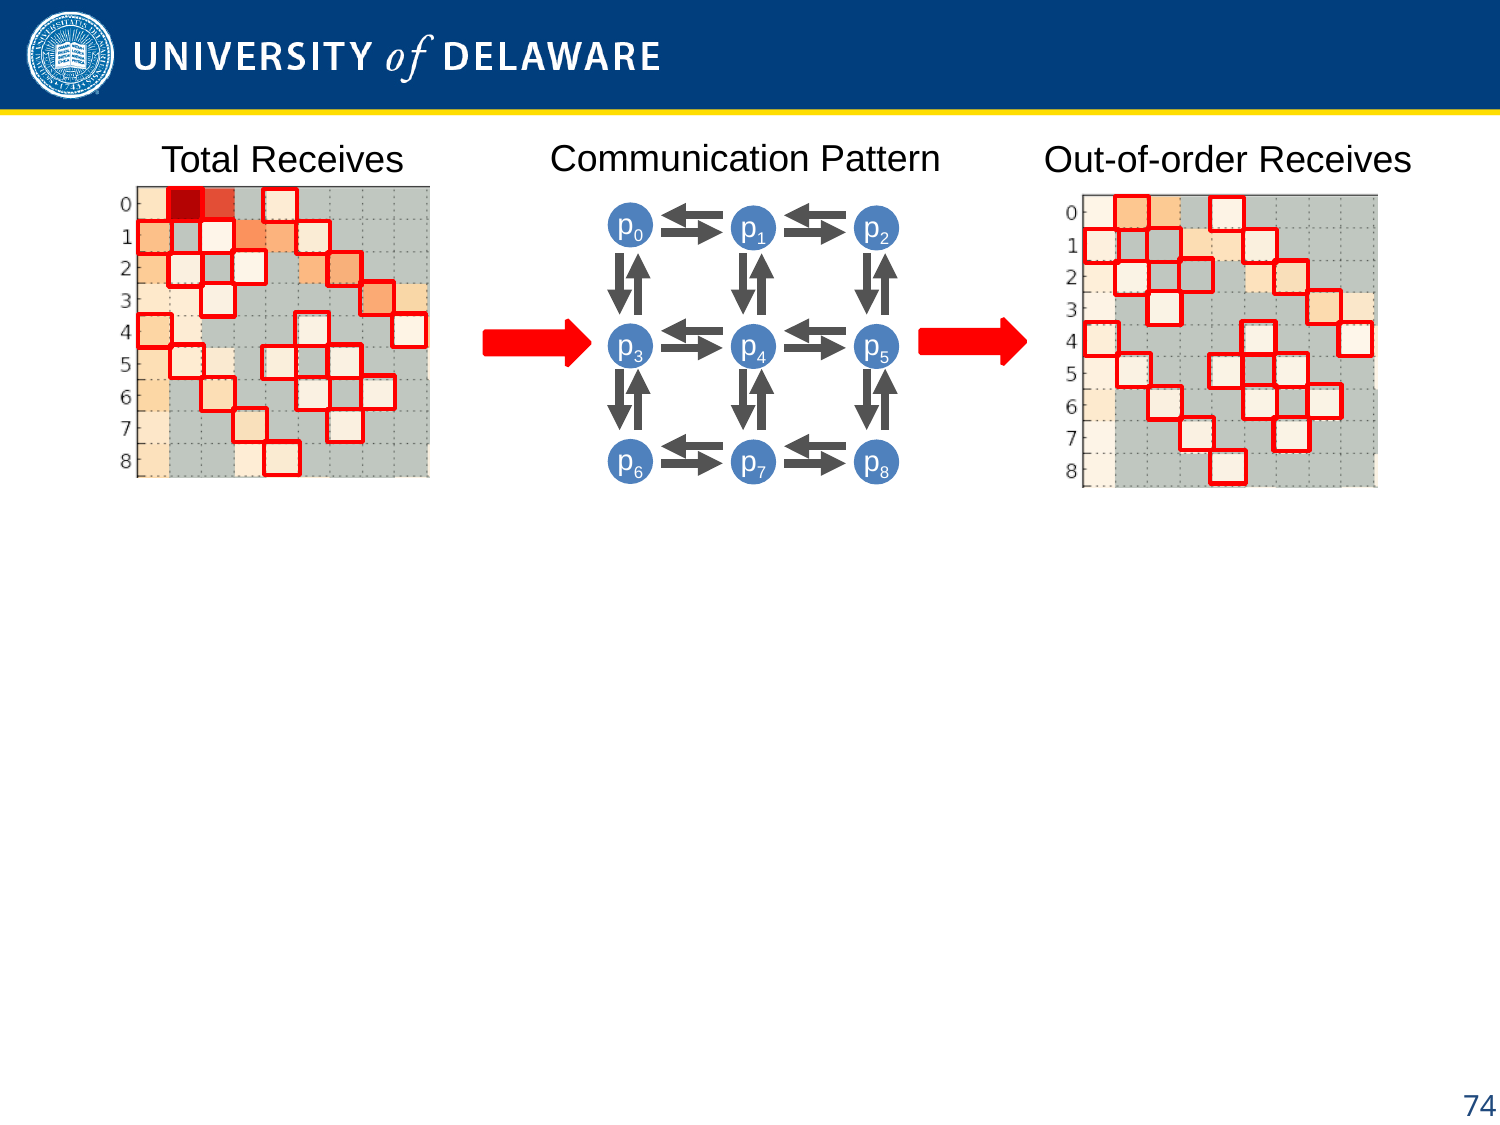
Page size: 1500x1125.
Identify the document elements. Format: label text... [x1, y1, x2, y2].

text_box Communication Pattern [518, 126, 973, 187]
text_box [109, 185, 430, 478]
text_box Out-of-order Receives [1000, 127, 1456, 188]
picture [0, 0, 1500, 1125]
slide_number 74 [1153, 1073, 1500, 1125]
text_box Total Receives [55, 127, 511, 188]
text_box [1057, 191, 1379, 489]
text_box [484, 204, 1026, 483]
